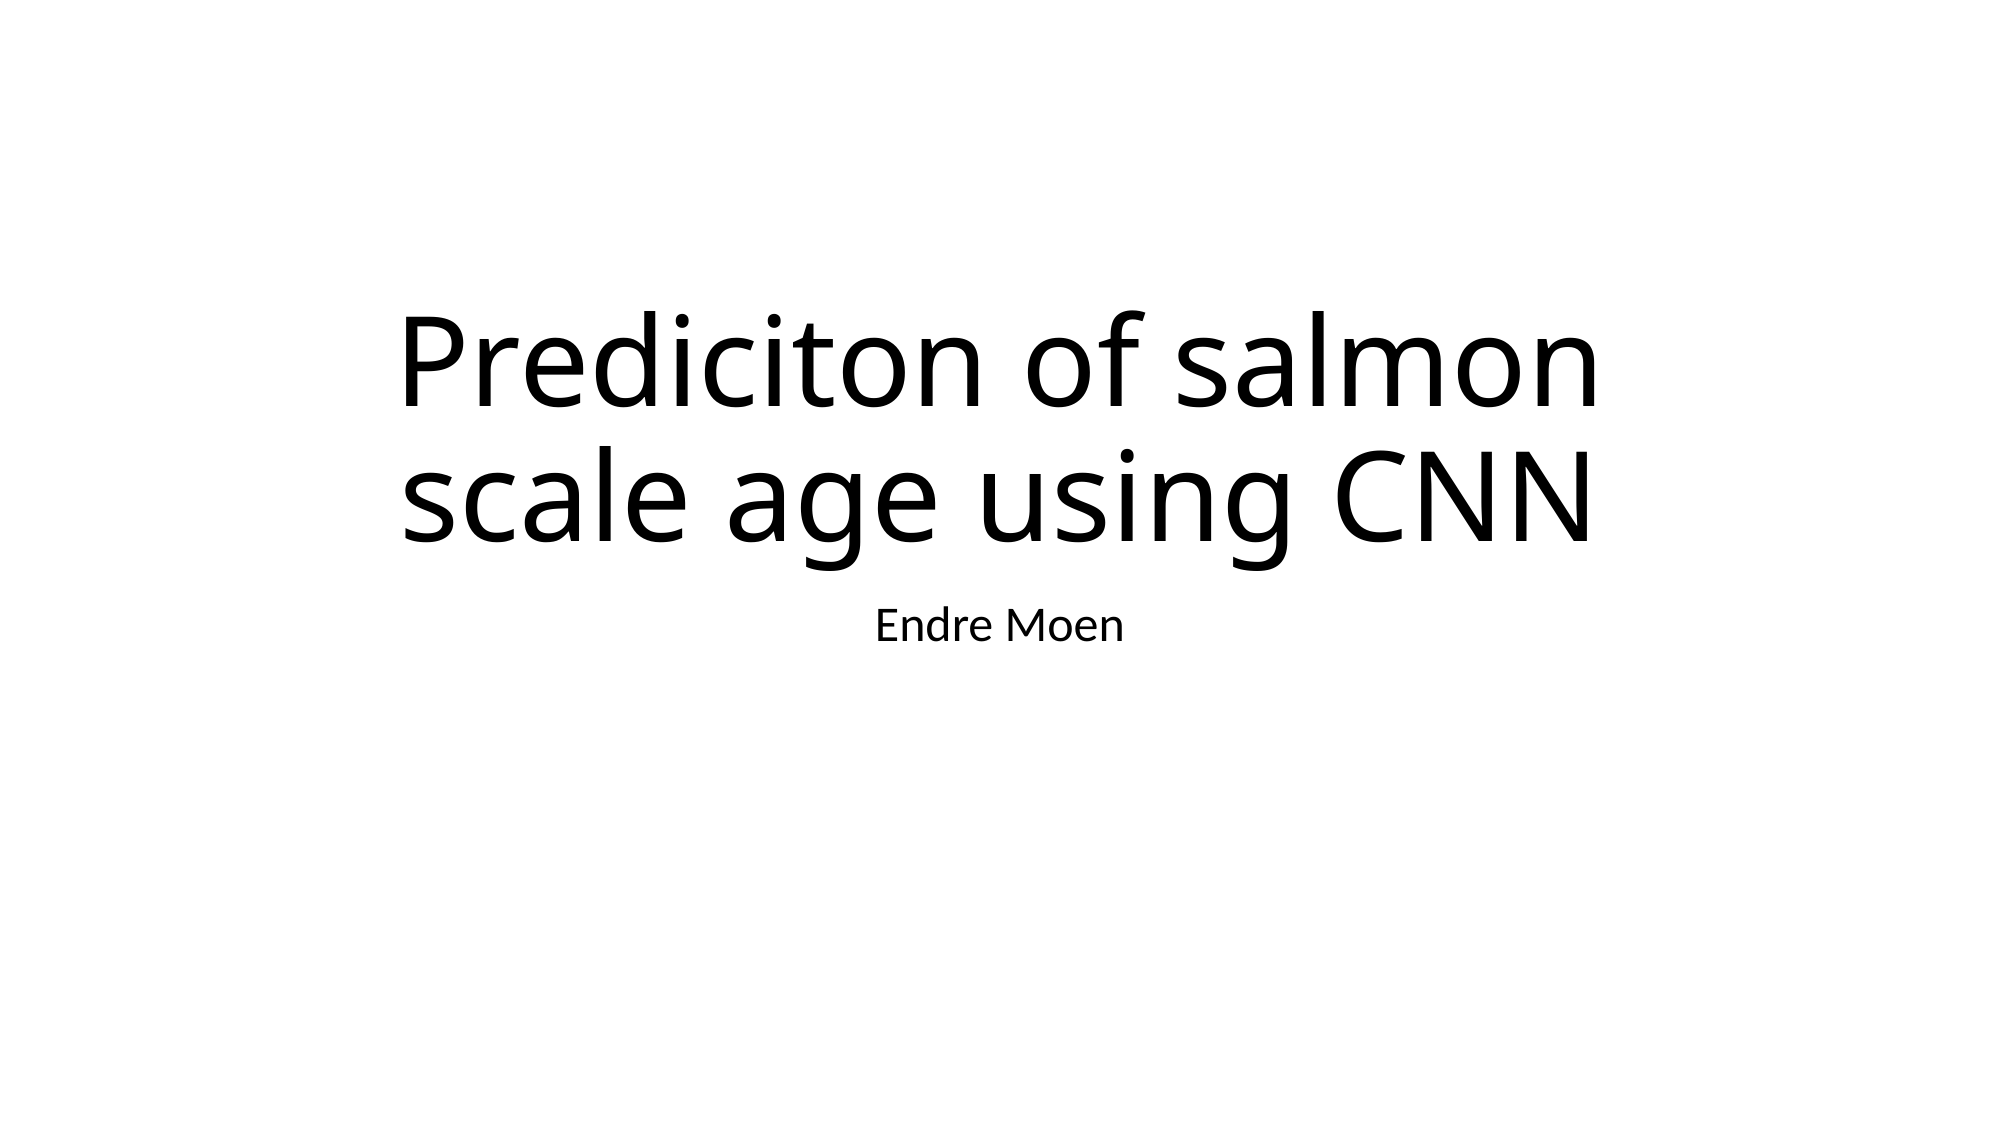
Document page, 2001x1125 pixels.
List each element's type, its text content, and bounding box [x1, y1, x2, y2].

subtitle Endre Moen [249, 590, 1750, 863]
title Prediciton of salmon scale age using CNN [249, 184, 1750, 576]
